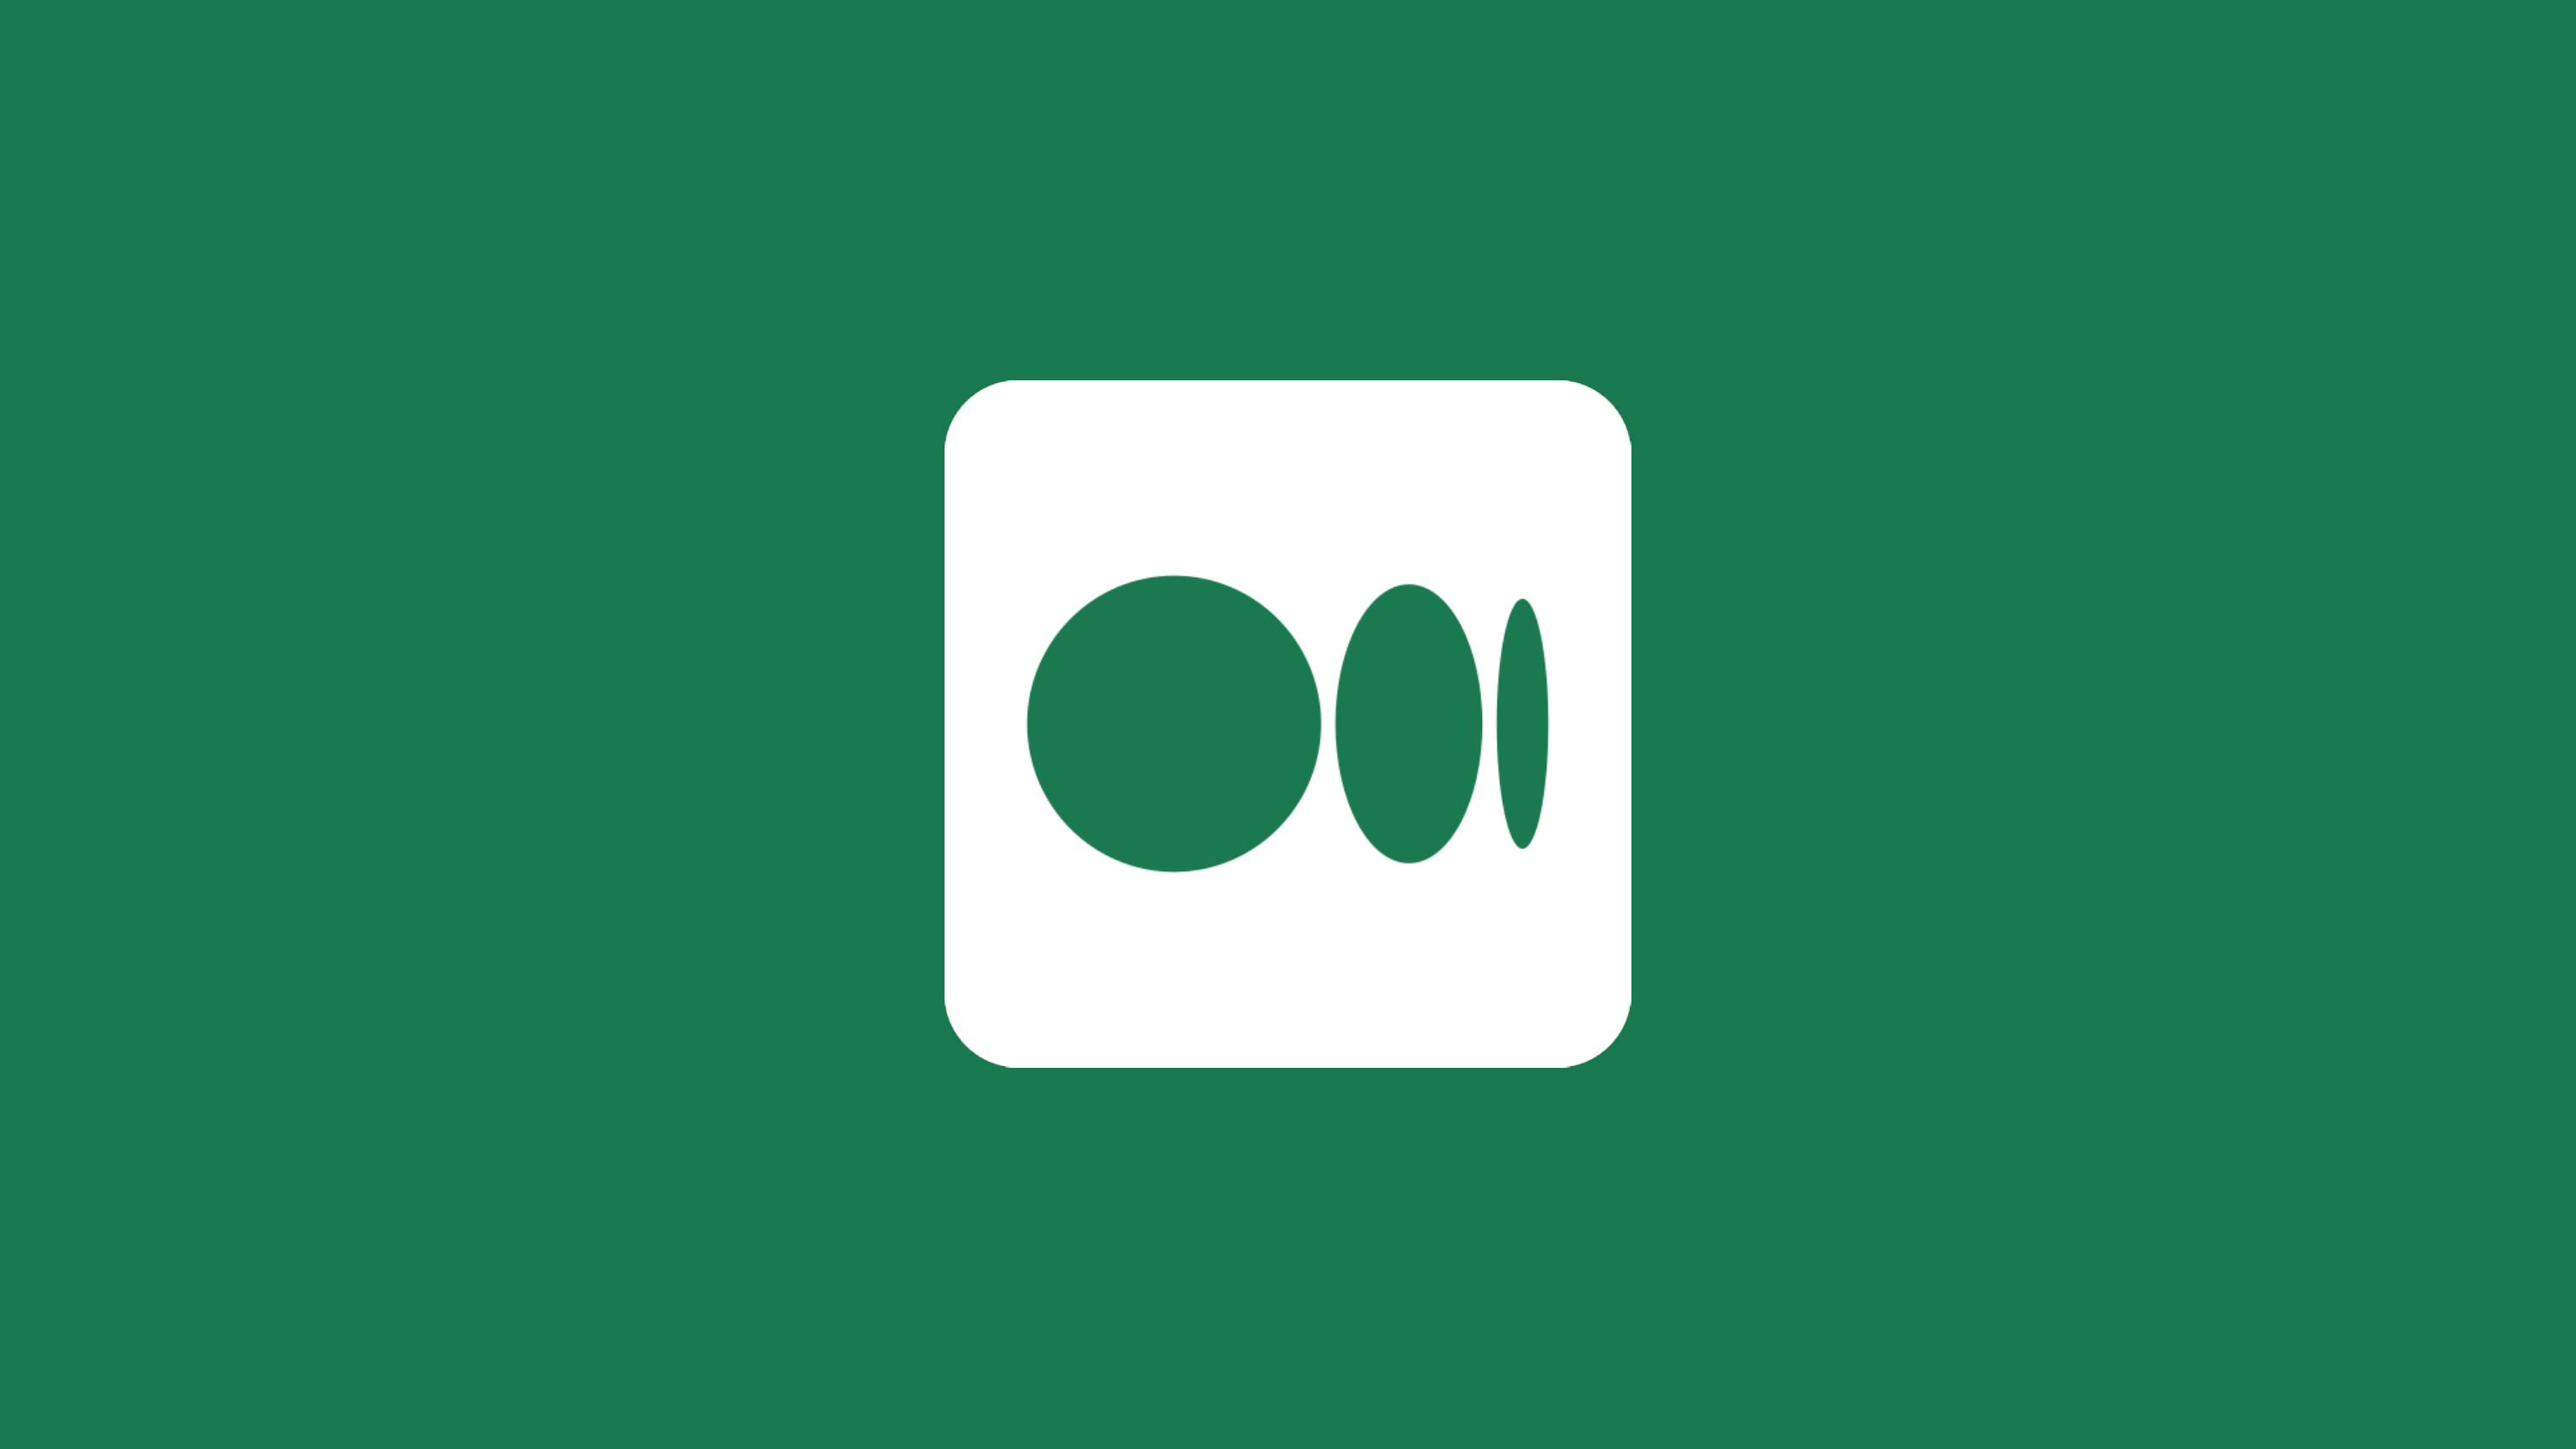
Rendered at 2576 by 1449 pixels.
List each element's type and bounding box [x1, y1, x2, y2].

picture [944, 380, 1632, 1068]
